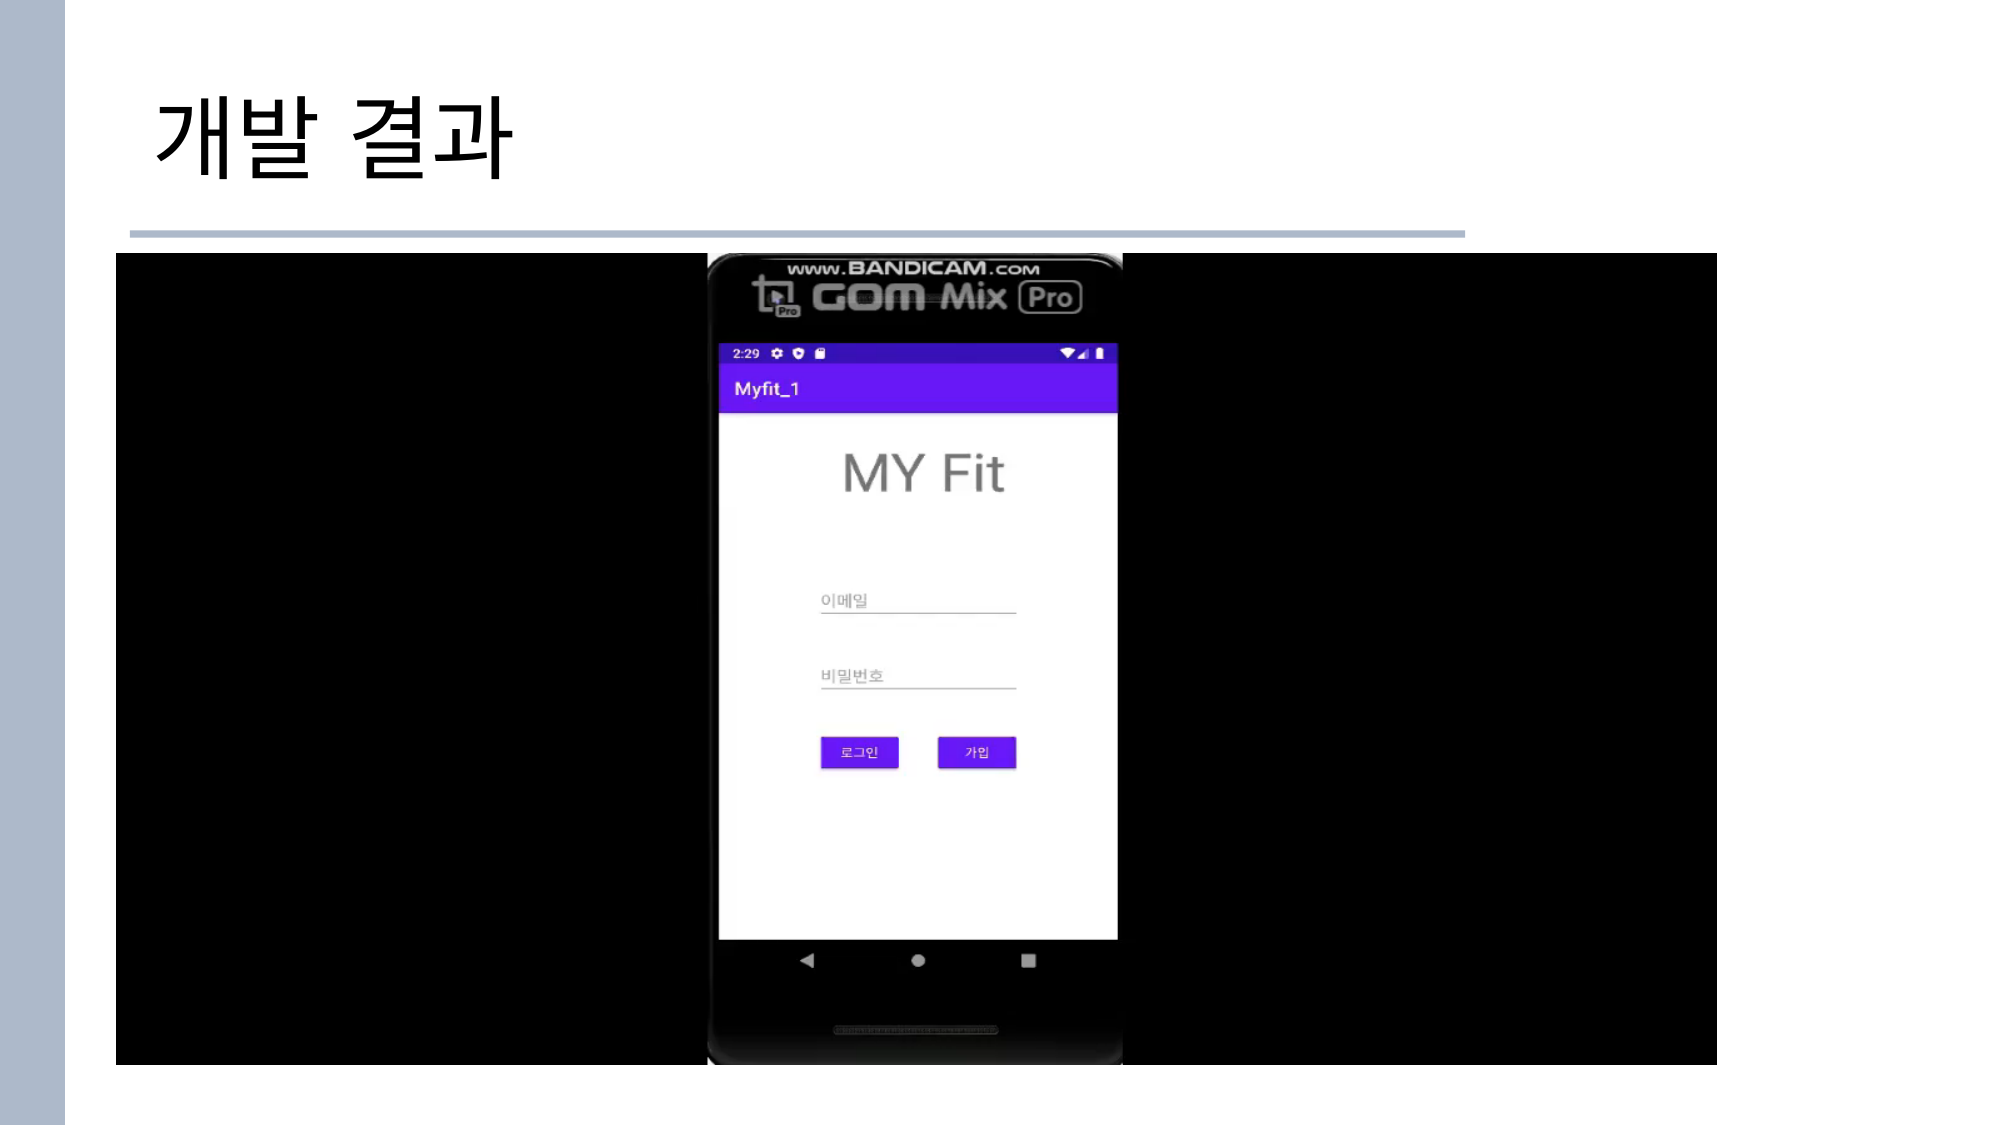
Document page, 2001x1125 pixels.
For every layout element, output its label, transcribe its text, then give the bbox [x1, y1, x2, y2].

title 개발 결과 [137, 59, 1863, 227]
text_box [115, 253, 1718, 1066]
